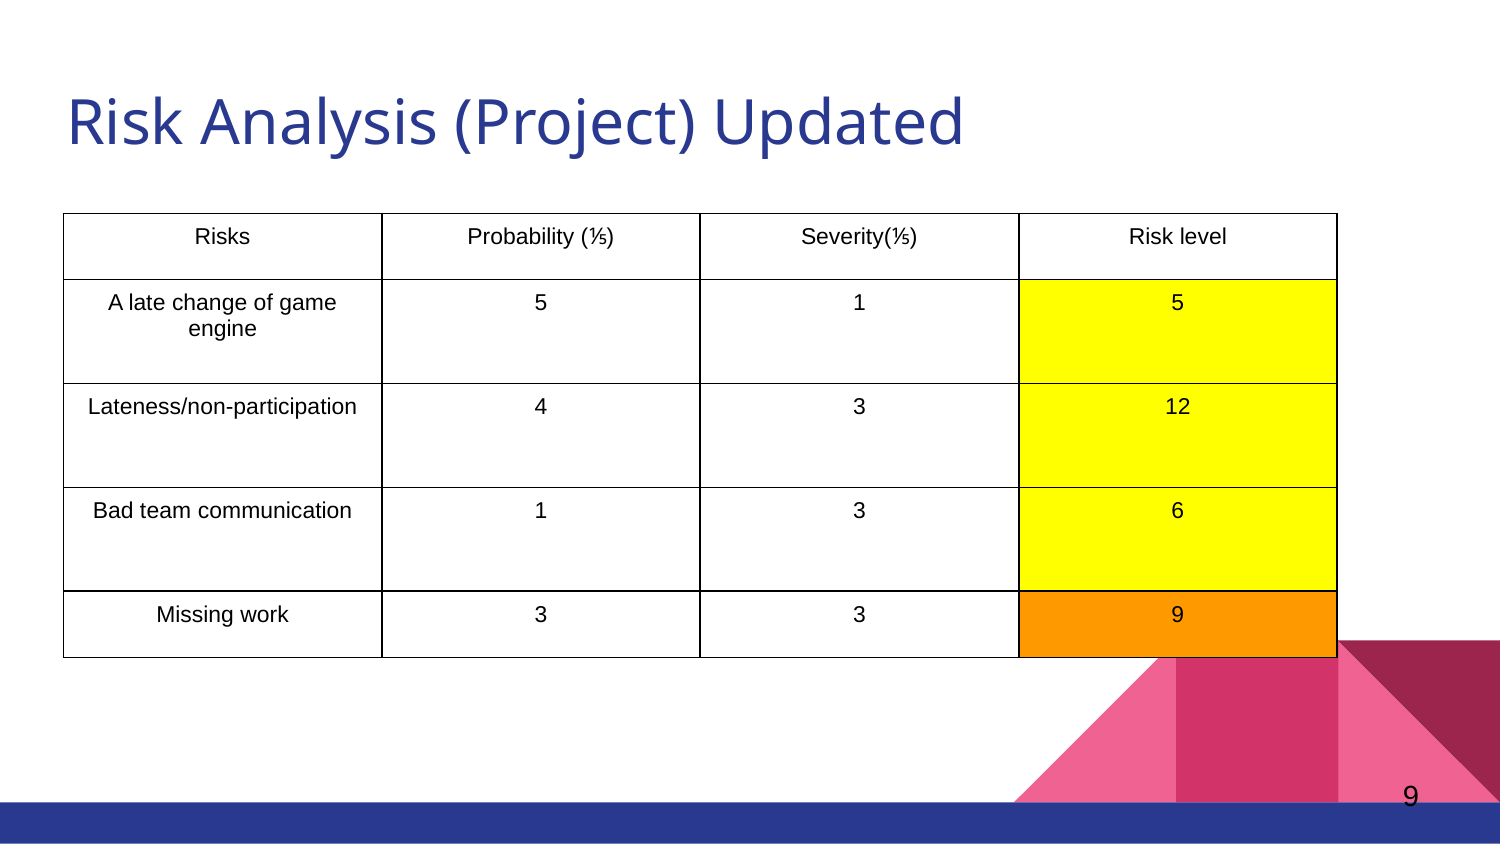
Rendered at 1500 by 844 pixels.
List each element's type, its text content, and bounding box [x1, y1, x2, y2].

table_cell 5 [383, 280, 699, 383]
table_cell 6 [1020, 488, 1336, 590]
table_header Probability (⅕) [383, 214, 699, 279]
table_cell 3 [383, 592, 699, 657]
table_header Severity(⅕) [701, 214, 1018, 279]
table_cell 9 [1020, 592, 1336, 657]
text_box [63, 658, 556, 844]
title Risk Analysis (Project) Updated [51, 67, 1449, 167]
table_cell Lateness/non-participation [64, 384, 381, 487]
table_cell Missing work [64, 592, 381, 657]
list [51, 201, 1449, 750]
table_cell 3 [701, 488, 1018, 590]
table_cell 5 [1020, 280, 1336, 383]
table_cell Bad team communication [64, 488, 381, 590]
table_header Risk level [1020, 214, 1336, 279]
table_cell 4 [383, 384, 699, 487]
table_cell 1 [701, 280, 1018, 383]
table_cell 12 [1020, 384, 1336, 487]
table_header Risks [64, 214, 381, 279]
table_cell 1 [383, 488, 699, 590]
table_cell 3 [701, 384, 1018, 487]
slide_number 9 [1387, 762, 1478, 828]
table_cell 3 [701, 592, 1018, 657]
table_cell A late change of game engine [64, 280, 381, 383]
